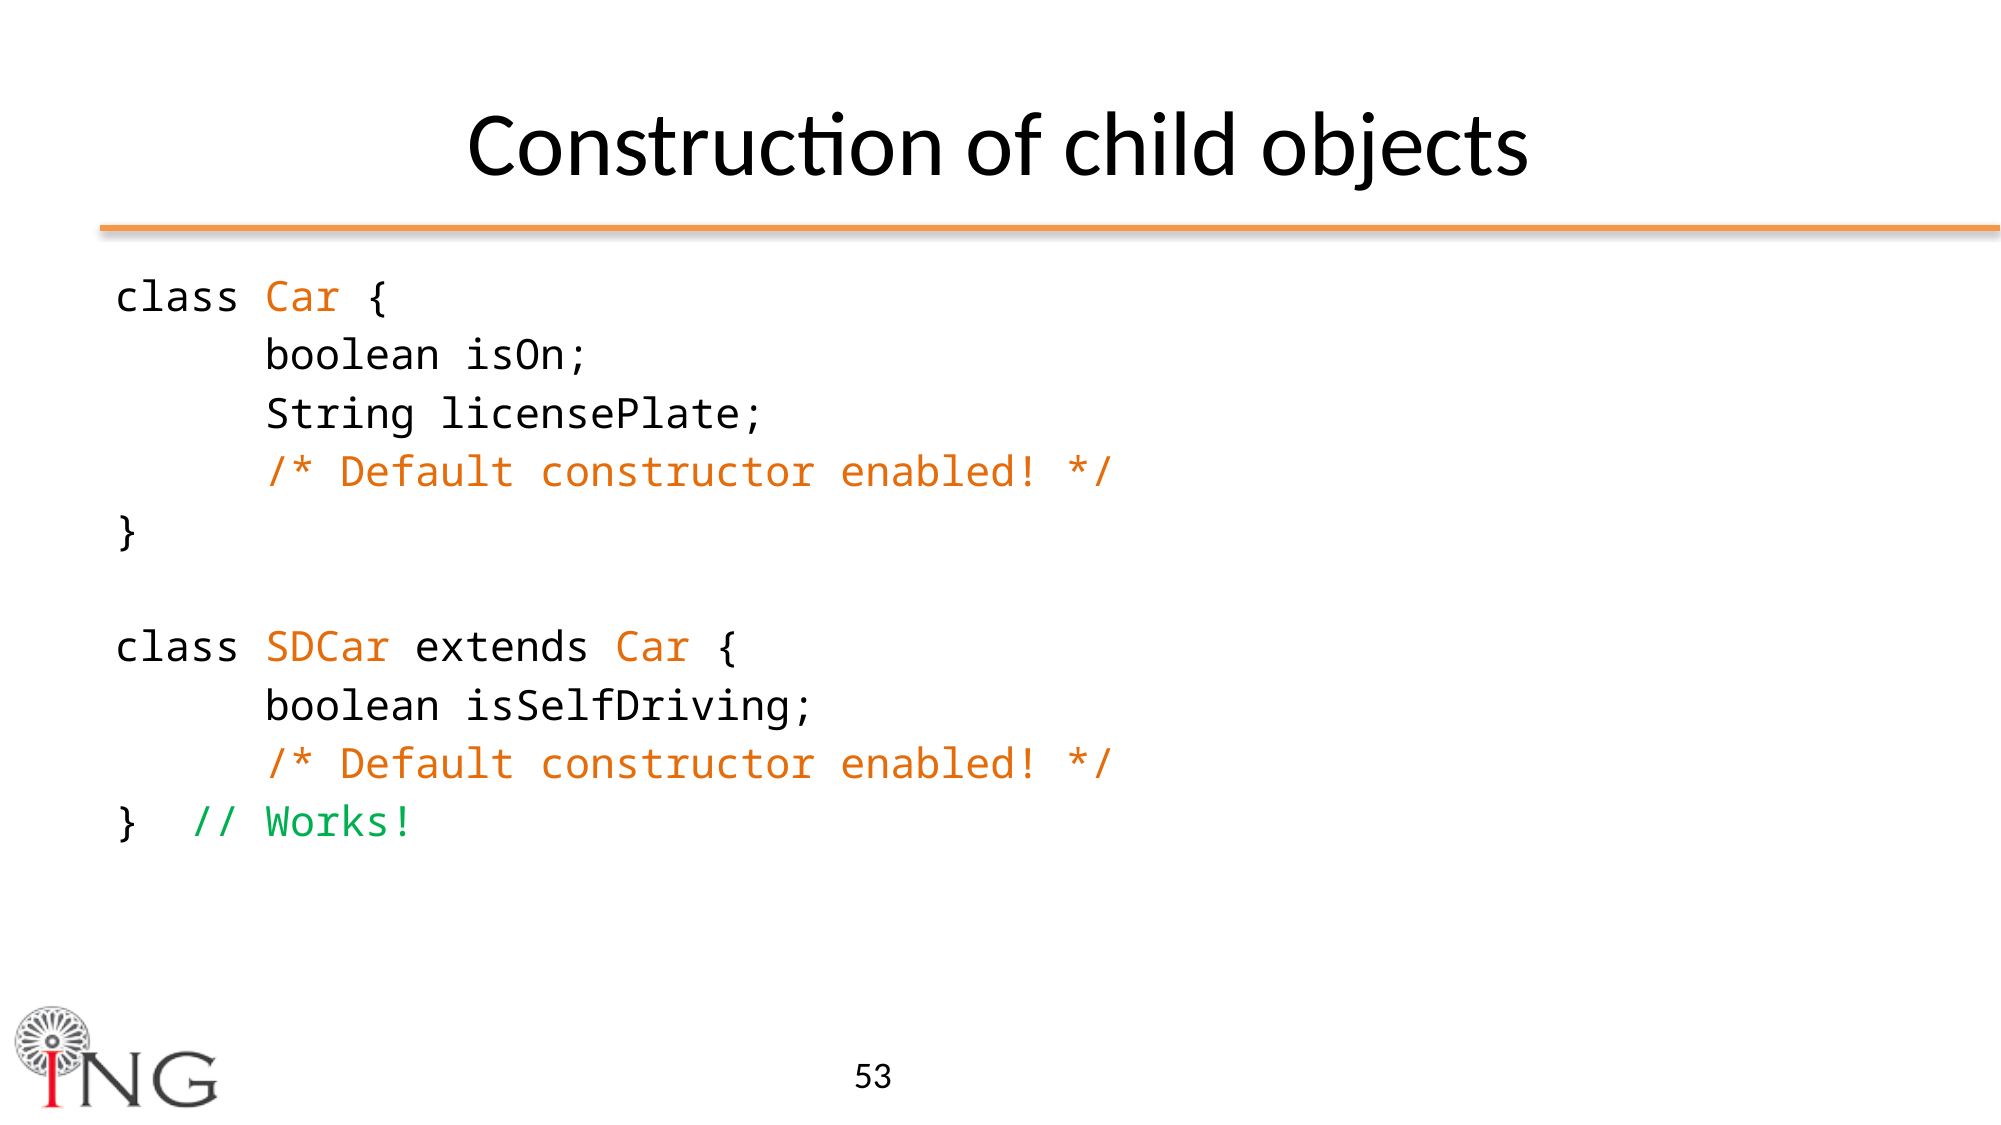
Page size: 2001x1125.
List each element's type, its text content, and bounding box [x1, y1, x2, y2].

title Construction of child objects [99, 45, 1900, 233]
slide_number 53 [839, 1043, 1900, 1104]
picture [0, 987, 244, 1125]
list class Car { boolean isOn; String licensePlate; /* Default constructor enabled! */ } class SDCar extends Car { boolean isSelfDriving; /* Default constructor enabled! */ } // Works! [99, 262, 1900, 1005]
